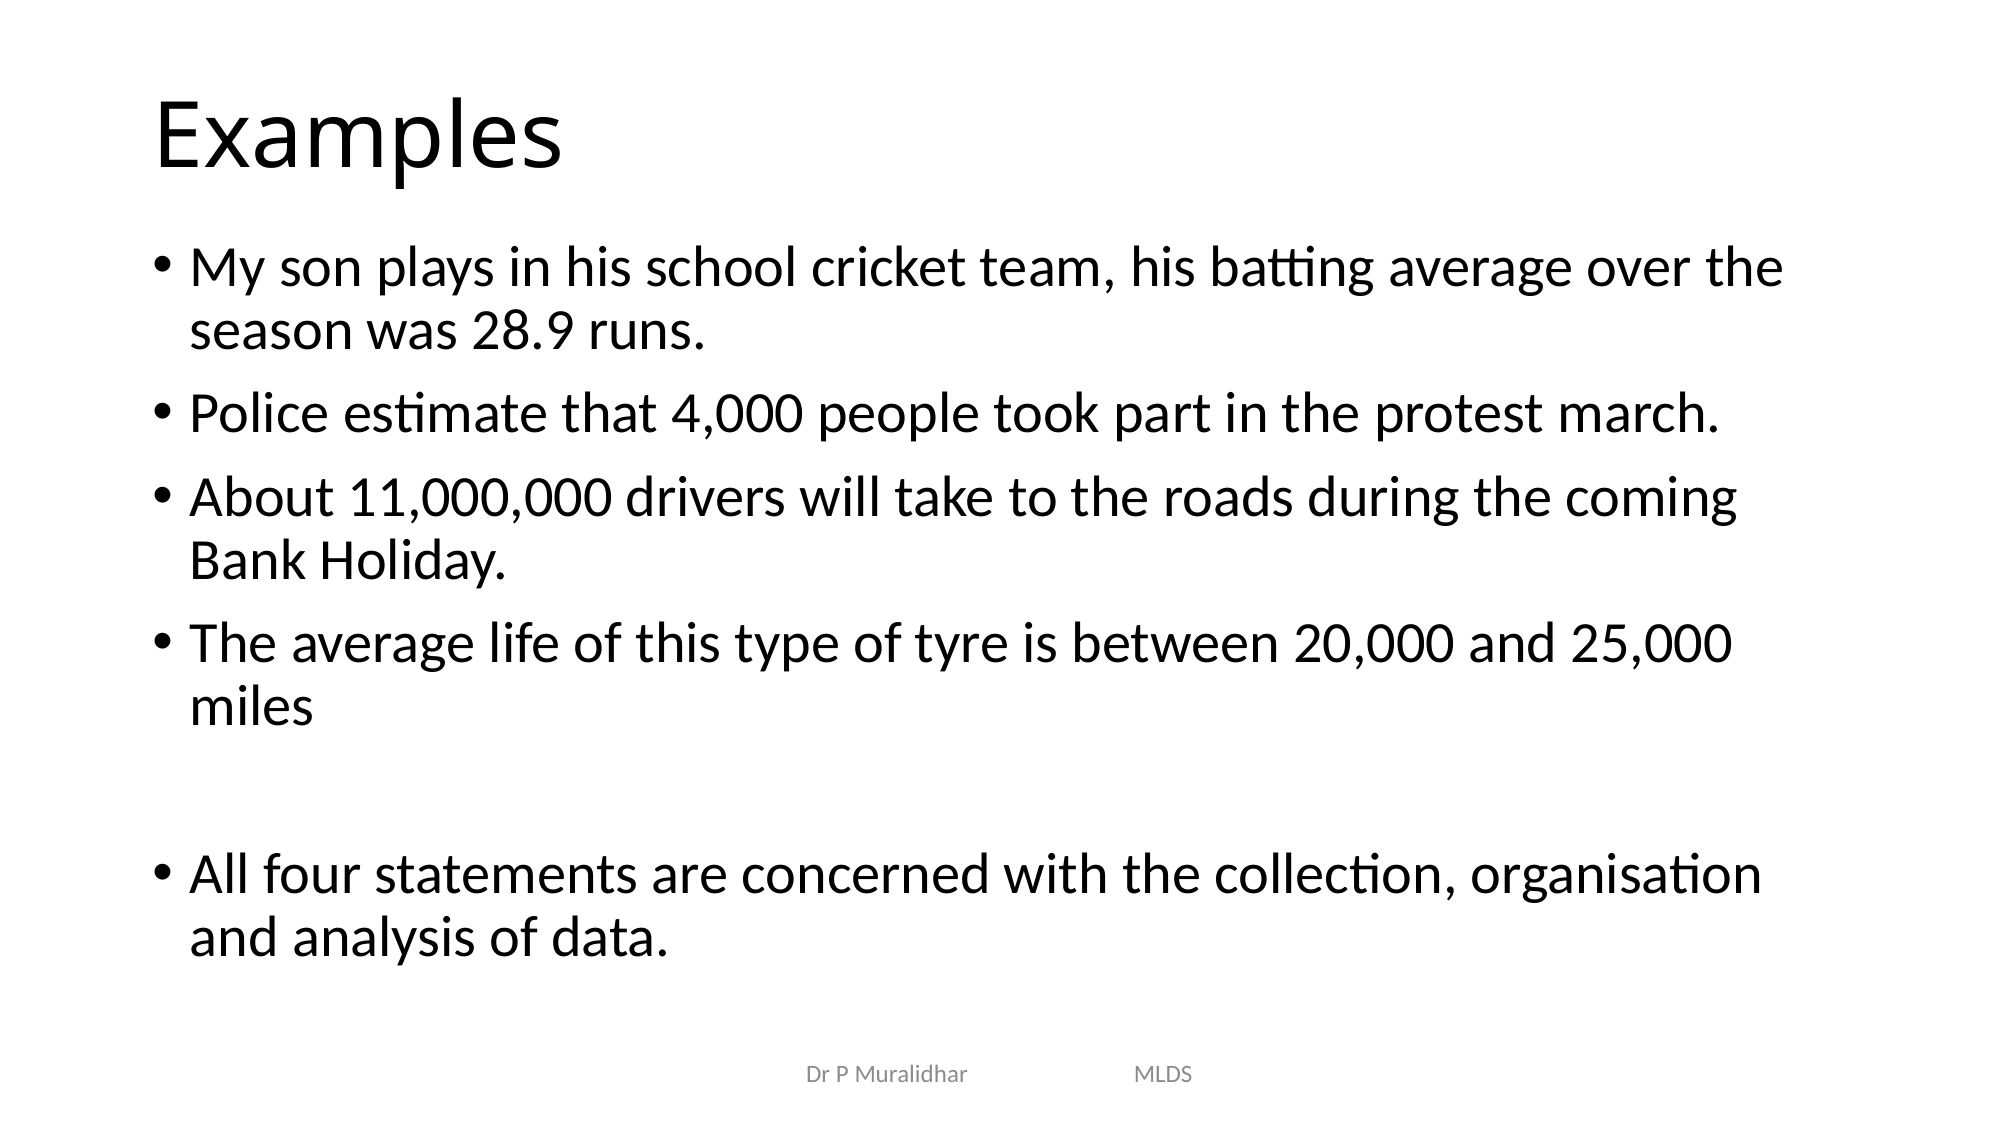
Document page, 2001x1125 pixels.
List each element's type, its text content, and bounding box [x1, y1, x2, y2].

title Examples [137, 59, 1863, 216]
list My son plays in his school cricket team, his batting average over the season was 28.9 runs. Police estimate that 4,000 people took part in the protest march. About 11,000,000 drivers will take to the roads during the coming Bank Holiday. The average life of this type of tyre is between 20,000 and 25,000 miles All four statements are concerned with the collection, organisation and analysis of data. [137, 228, 1863, 1014]
footer Dr P Muralidhar MLDS [662, 1042, 1338, 1103]
